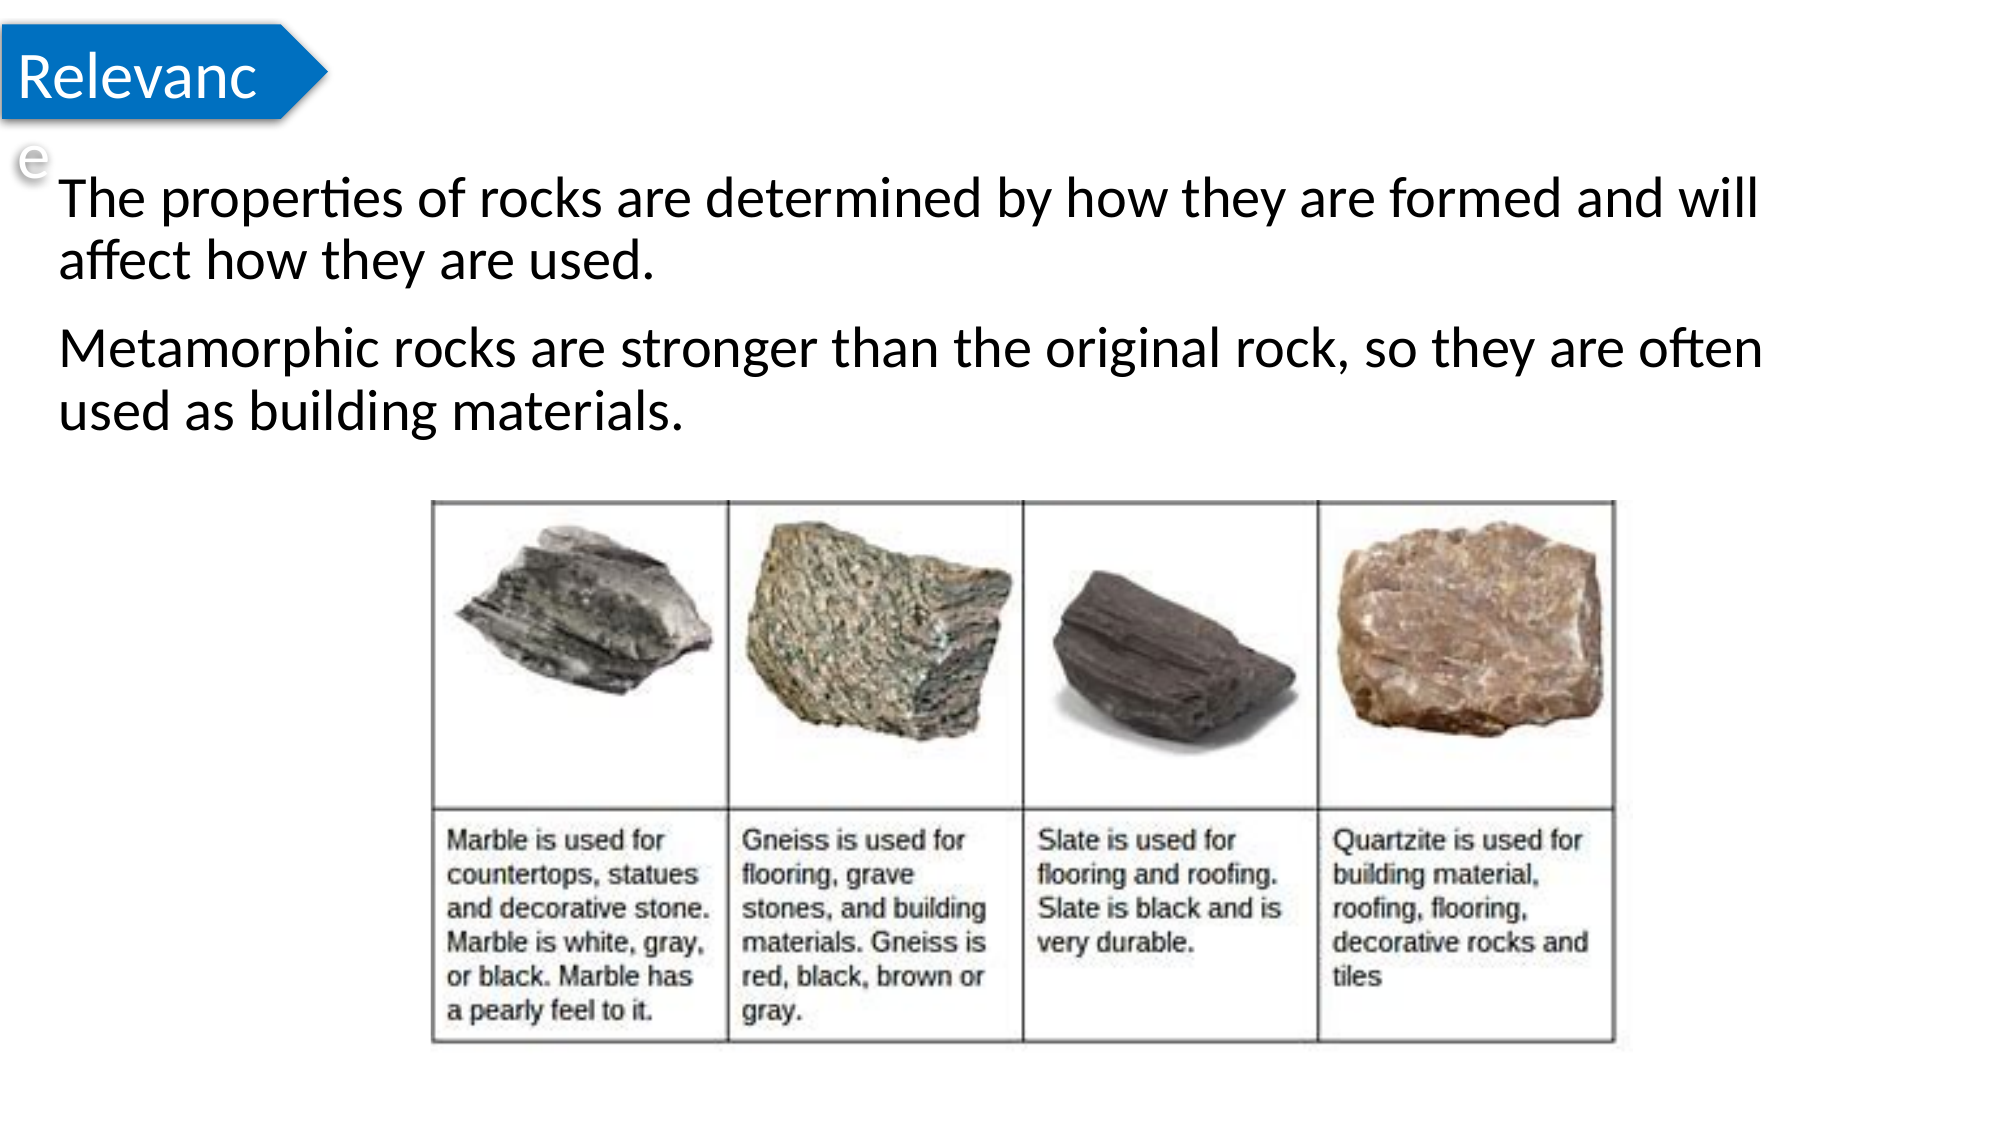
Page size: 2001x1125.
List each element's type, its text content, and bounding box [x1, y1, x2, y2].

text_box Relevance [2, 24, 329, 119]
picture [430, 500, 1633, 1060]
text_box The properties of rocks are determined by how they are formed and will affect how they are used. Metamorphic rocks are stronger than the original rock, so they are often used as building materials. [43, 159, 1861, 643]
